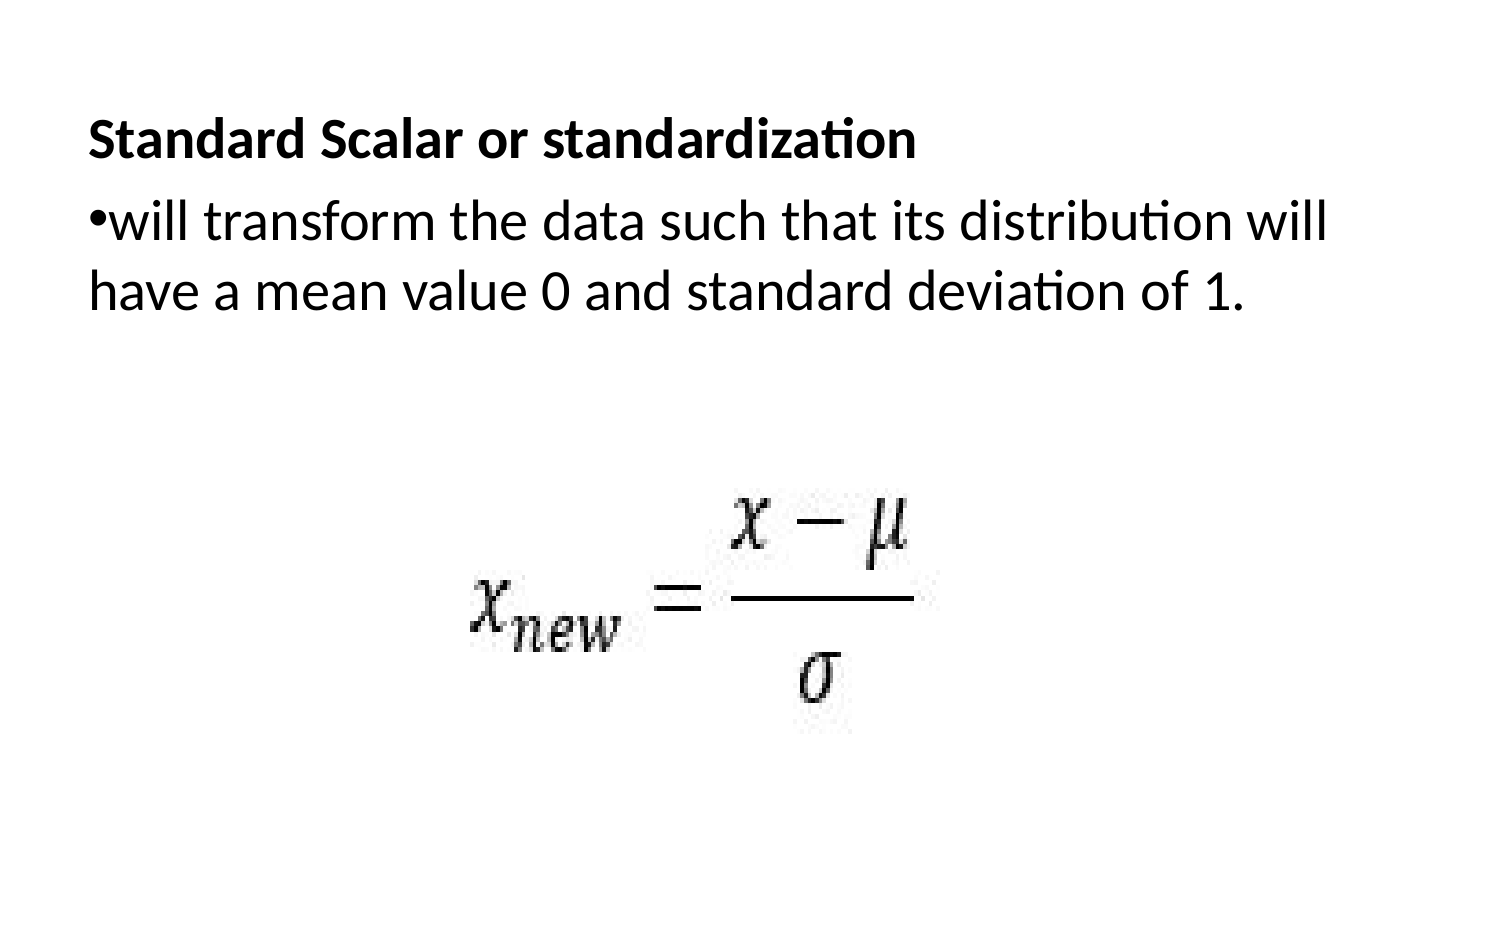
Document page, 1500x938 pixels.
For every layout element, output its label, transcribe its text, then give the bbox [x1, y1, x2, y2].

list Standard Scalar or standardization will transform the data such that its distribution will have a mean value 0 and standard deviation of 1. [75, 93, 1425, 838]
picture [412, 406, 988, 746]
